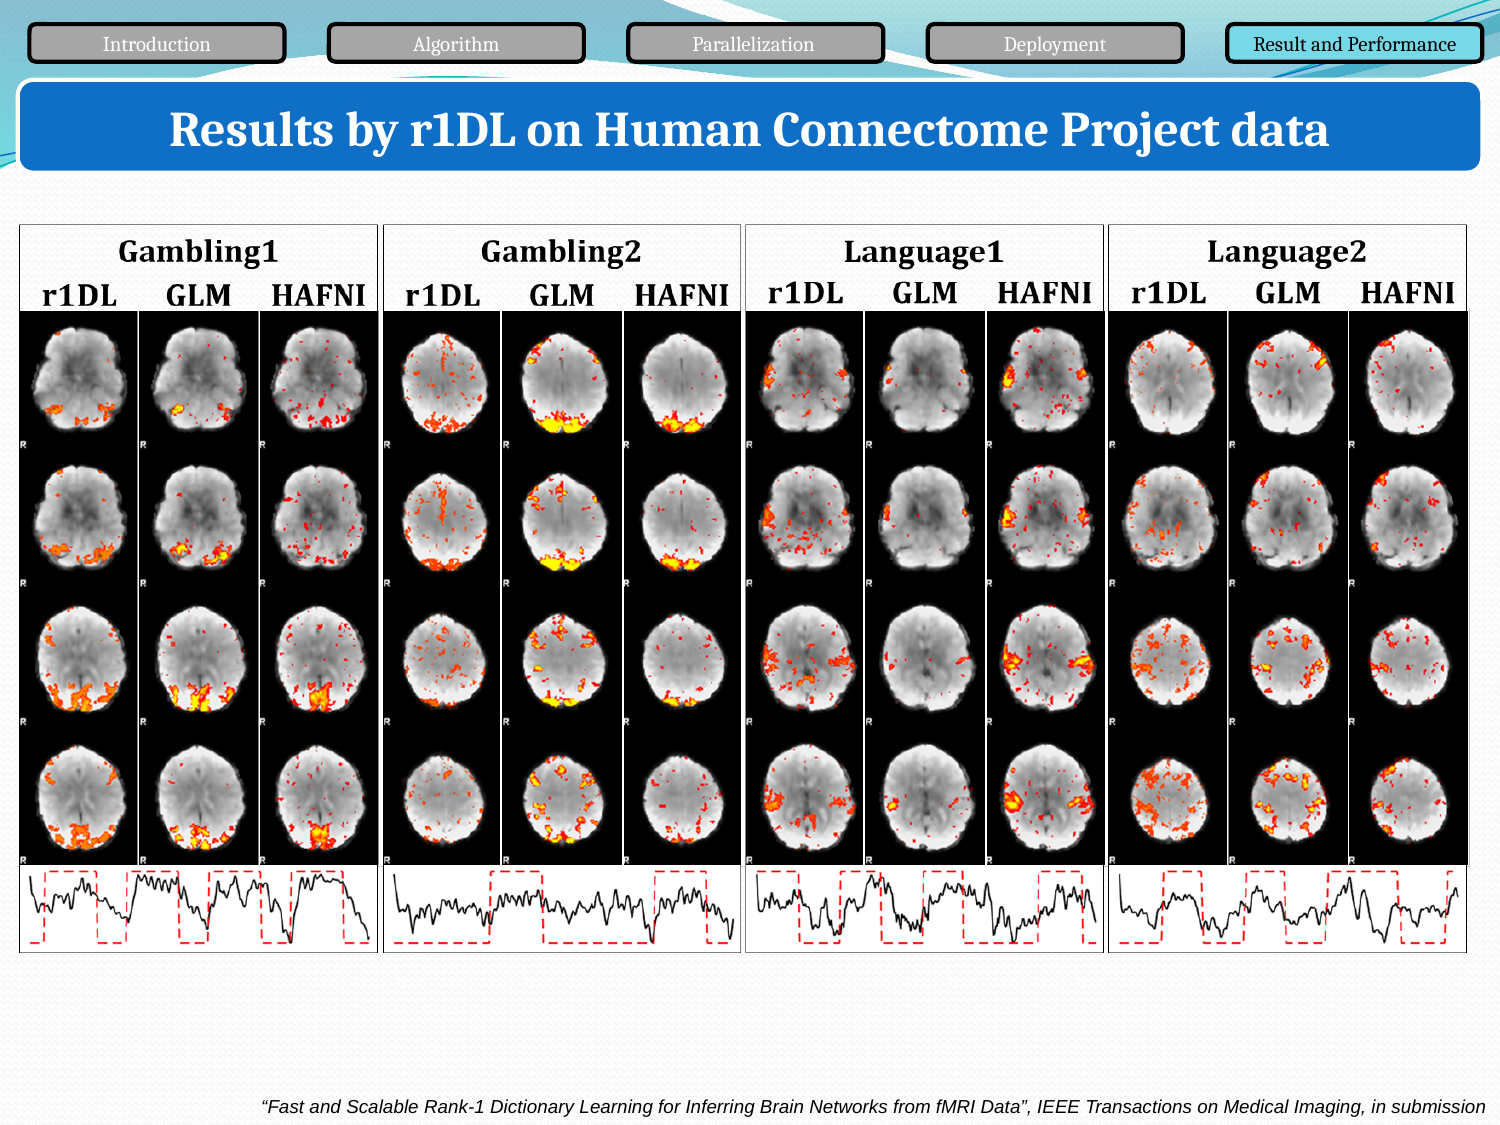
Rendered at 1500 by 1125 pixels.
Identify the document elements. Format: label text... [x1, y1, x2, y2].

picture [17, 219, 1475, 953]
text_box Algorithm [326, 21, 586, 64]
text_box Parallelization [626, 21, 886, 64]
text_box Results by r1DL on Human Connectome Project data [15, 77, 1485, 175]
text_box Deployment [925, 21, 1185, 64]
text_box Introduction [27, 21, 287, 64]
text_box Result and Performance [1225, 21, 1485, 64]
text_box “Fast and Scalable Rank-1 Dictionary Learning for Inferring Brain Networks from fMRI Data”, IEEE Transactions on Medical Imaging, in submission [0, 1087, 1500, 1125]
